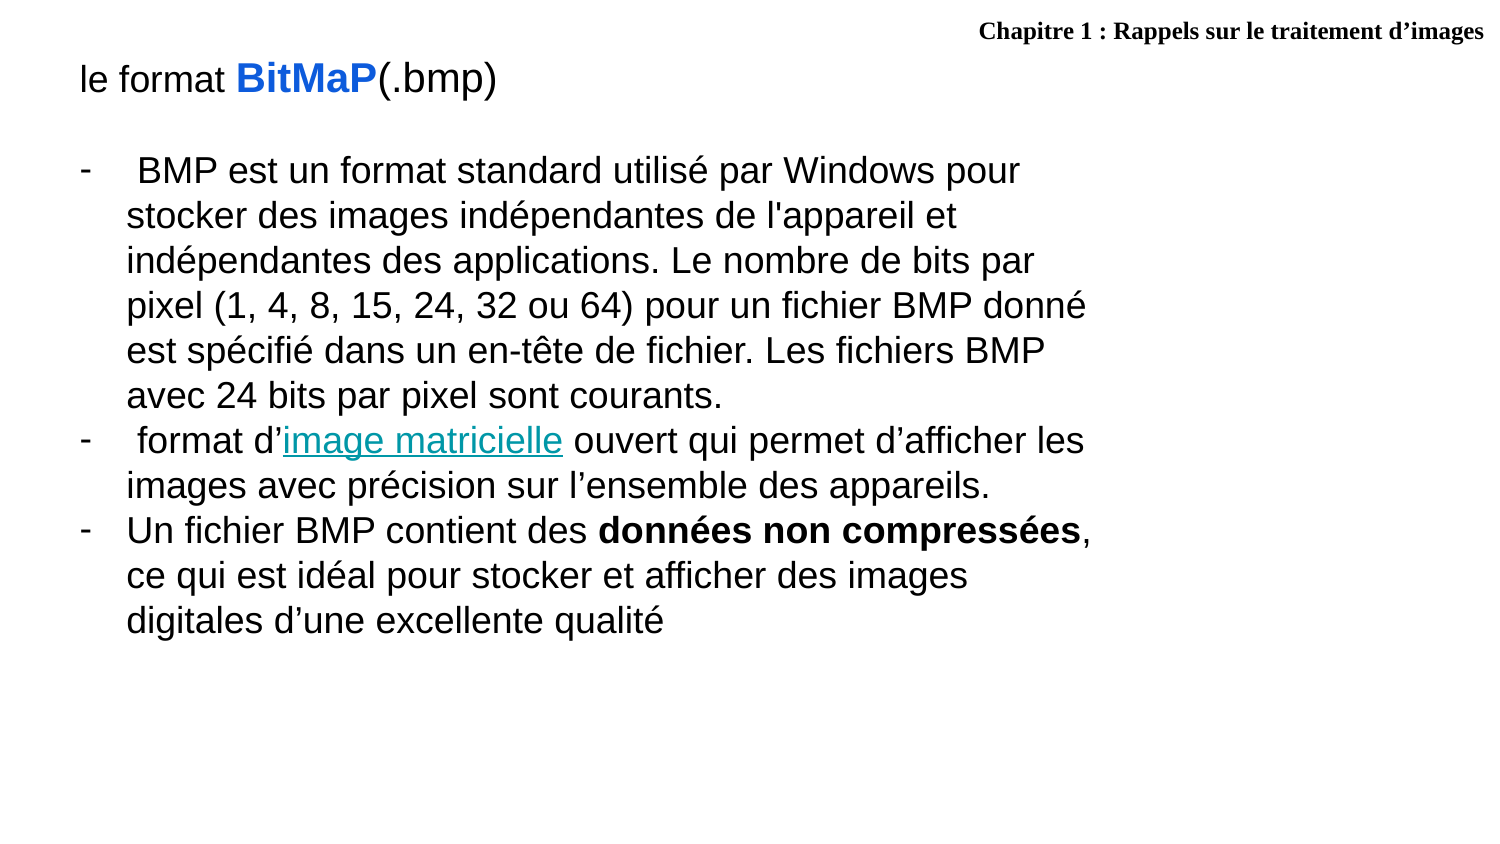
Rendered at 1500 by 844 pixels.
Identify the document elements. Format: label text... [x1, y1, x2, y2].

title Chapitre 1 : Rappels sur le traitement d’images [893, 0, 1500, 51]
text_box le format BitMaP(.bmp) BMP est un format standard utilisé par Windows pour stocker des images indépendantes de l'appareil et indépendantes des applications. Le nombre de bits par pixel (1, 4, 8, 15, 24, 32 ou 64) pour un fichier BMP donné est spécifié dans un en-tête de fichier. Les fichiers BMP avec 24 bits par pixel sont courants. format d’image matricielle ouvert qui permet d’afficher les images avec précision sur l’ensemble des appareils. Un fichier BMP contient des données non compressées, ce qui est idéal pour stocker et afficher des images digitales d’une excellente qualité [68, 44, 1123, 647]
